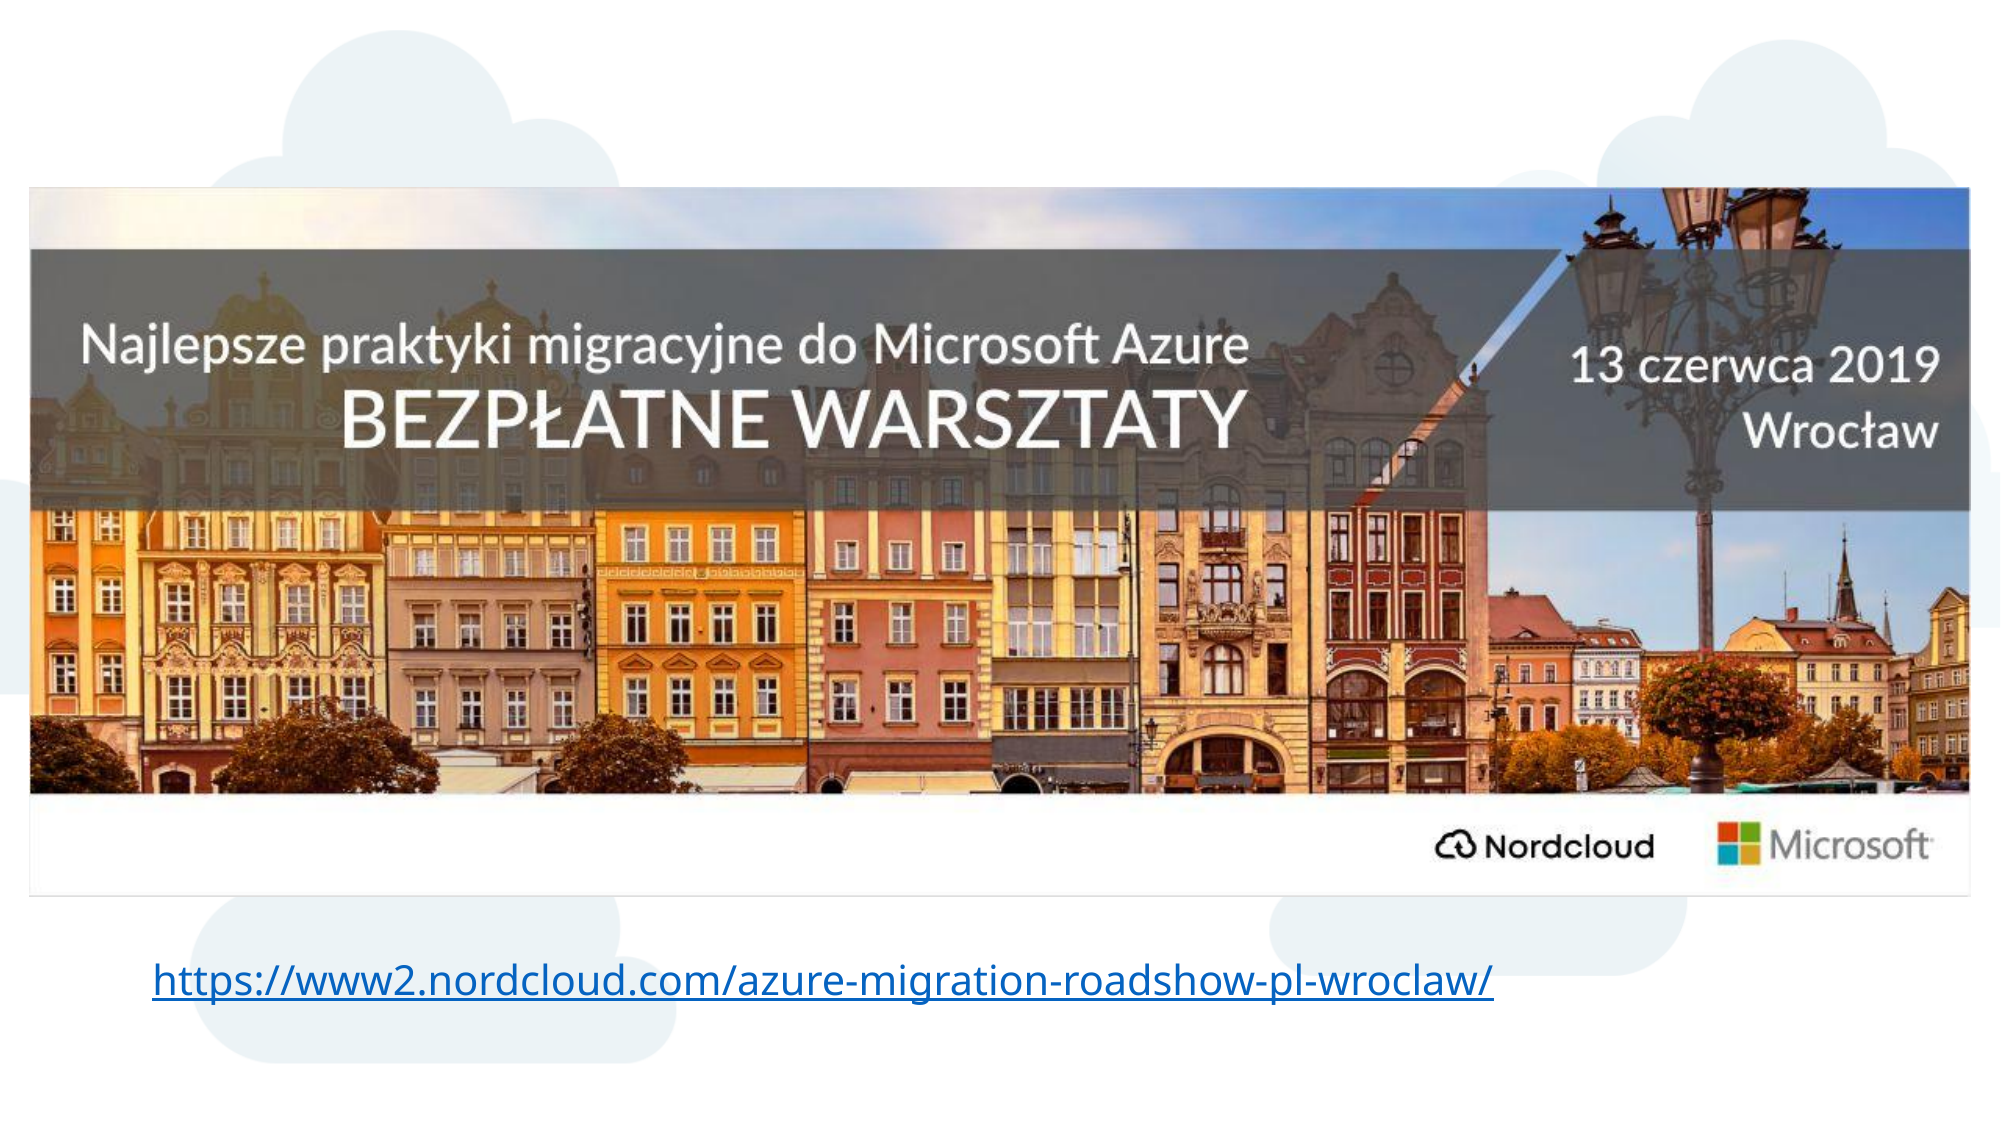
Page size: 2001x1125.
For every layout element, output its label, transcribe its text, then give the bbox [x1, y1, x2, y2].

picture [0, 0, 2001, 1125]
list https://www2.nordcloud.com/azure-migration-roadshow-pl-wroclaw/ [137, 947, 1863, 1014]
